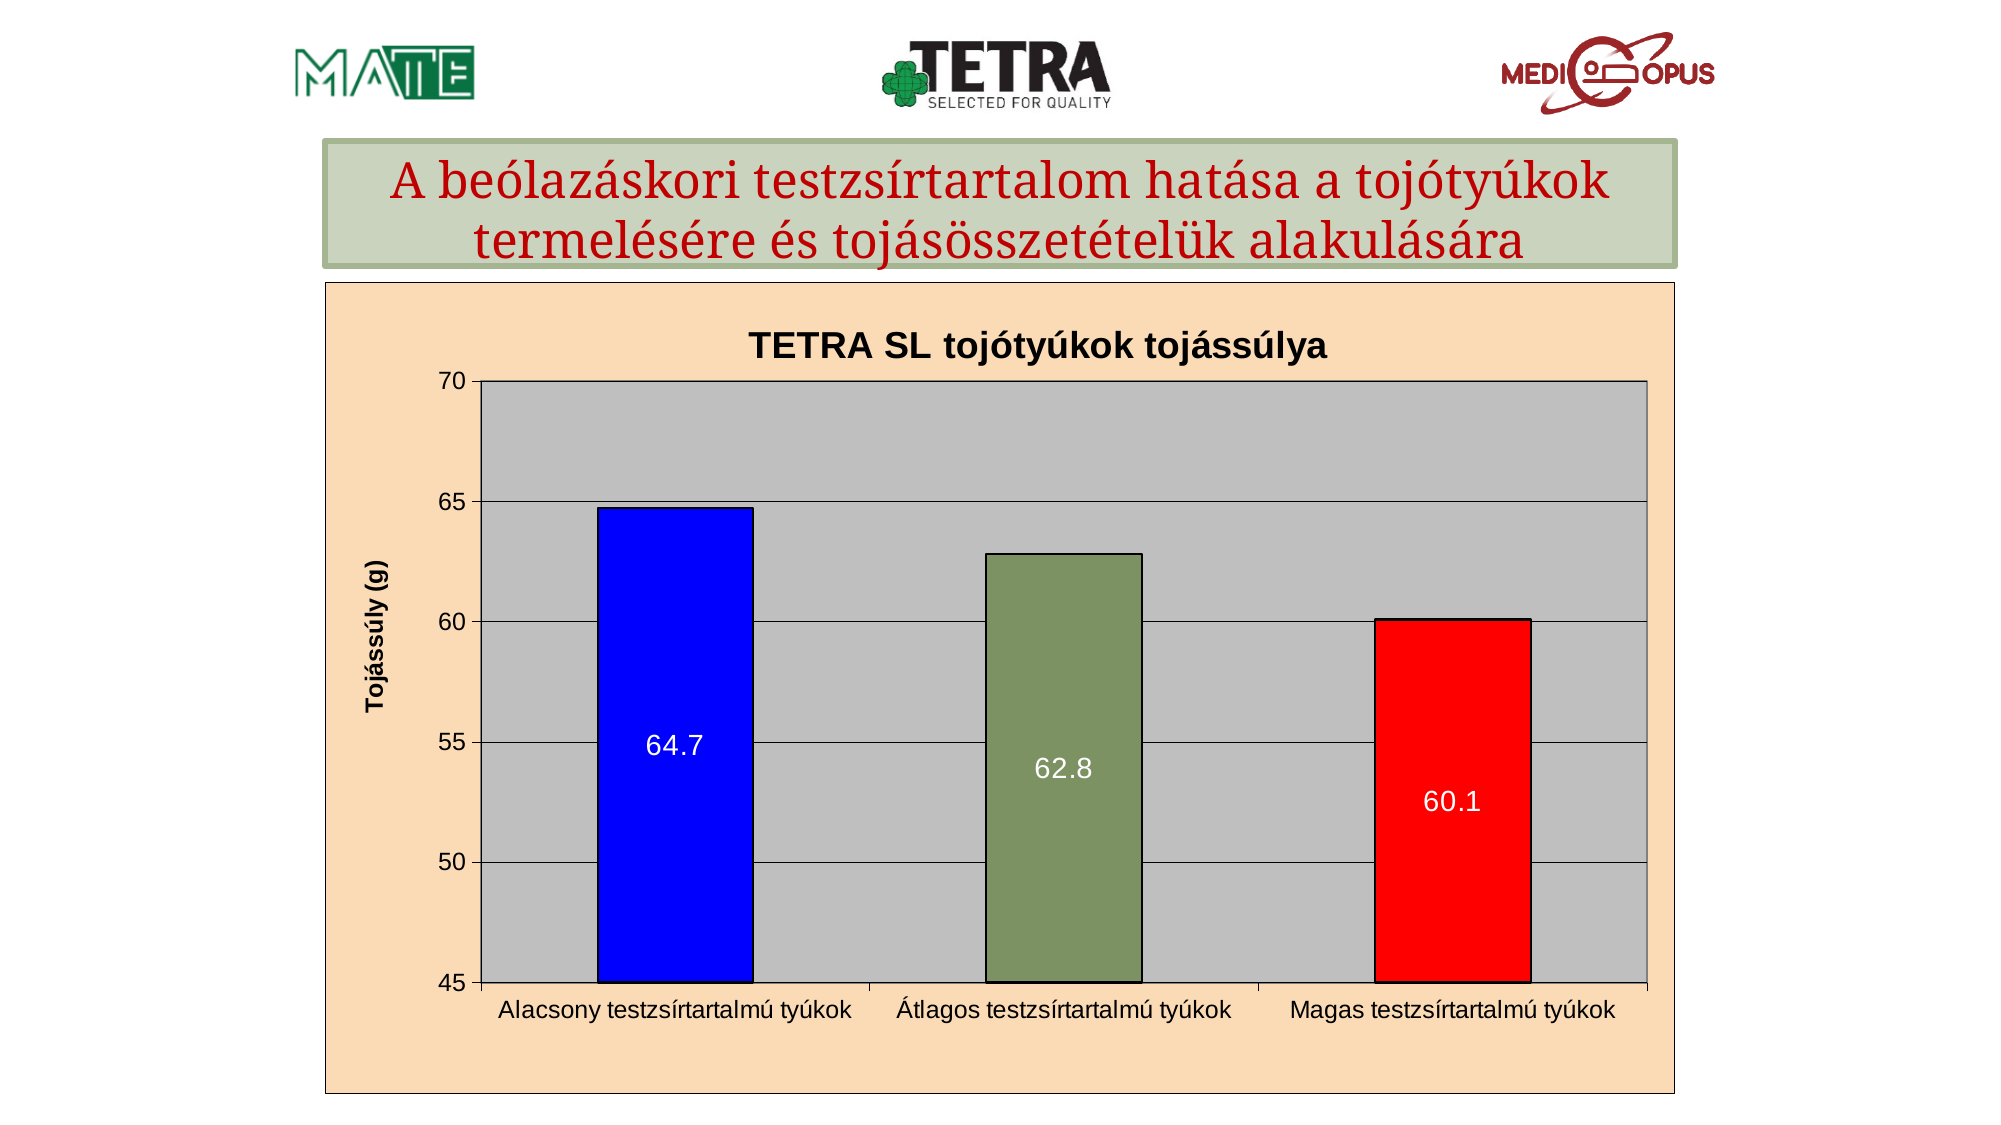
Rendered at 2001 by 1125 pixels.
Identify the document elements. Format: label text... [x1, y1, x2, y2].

chart [325, 282, 1675, 1094]
text_box A beólazáskori testzsírtartalom hatása a tojótyúkok termelésére és tojásösszetételük alakulására [322, 138, 1678, 269]
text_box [281, 27, 1720, 119]
